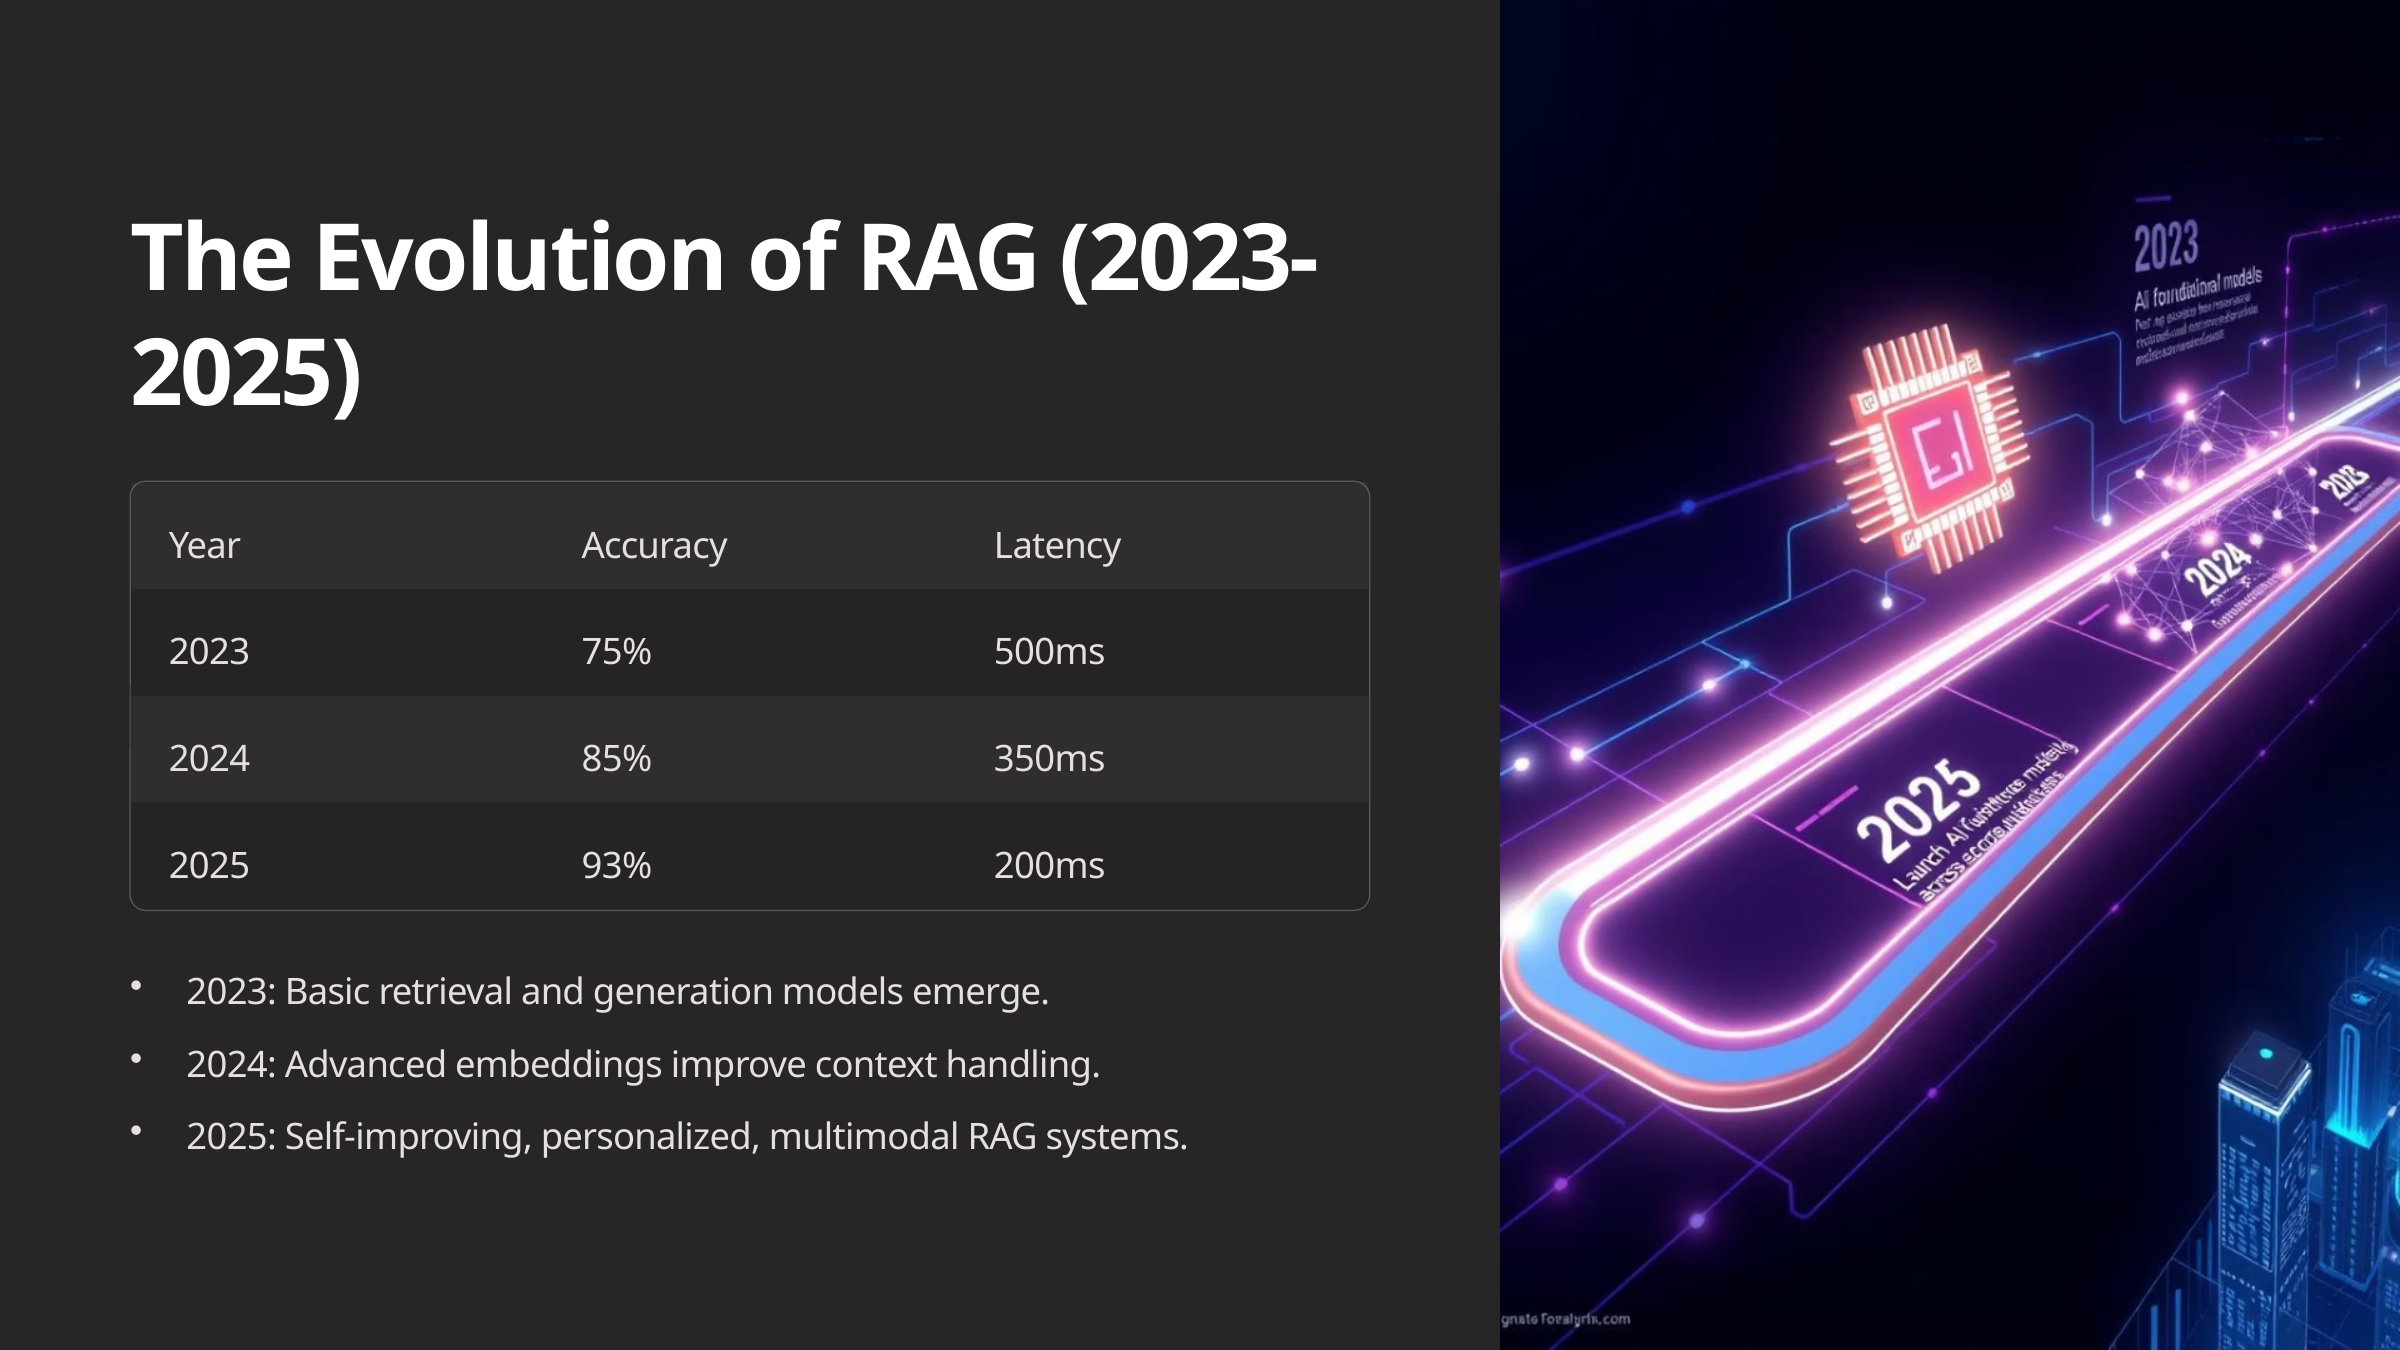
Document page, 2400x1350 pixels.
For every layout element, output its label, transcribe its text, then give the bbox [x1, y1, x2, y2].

text_box The Evolution of RAG (2023-2025) [130, 192, 1370, 426]
text_box 200ms [993, 826, 1332, 886]
text_box 2024 [168, 719, 506, 779]
text_box Latency [993, 506, 1332, 566]
text_box 93% [581, 826, 919, 886]
text_box Year [168, 506, 506, 566]
text_box 2025 [168, 826, 506, 886]
text_box 350ms [993, 719, 1332, 779]
text_box Accuracy [581, 506, 919, 566]
text_box [131, 482, 1369, 589]
text_box 2023: Basic retrieval and generation models emerge. [130, 952, 1370, 1012]
text_box 75% [581, 612, 919, 673]
text_box [131, 695, 1369, 802]
text_box 2024: Advanced embeddings improve context handling. [130, 1024, 1370, 1085]
text_box 2023 [168, 612, 506, 673]
text_box 2025: Self-improving, personalized, multimodal RAG systems. [130, 1097, 1370, 1157]
text_box [131, 589, 1369, 695]
text_box 500ms [993, 612, 1332, 673]
text_box [131, 802, 1369, 910]
picture [1499, 0, 2400, 1350]
text_box 85% [581, 719, 919, 779]
